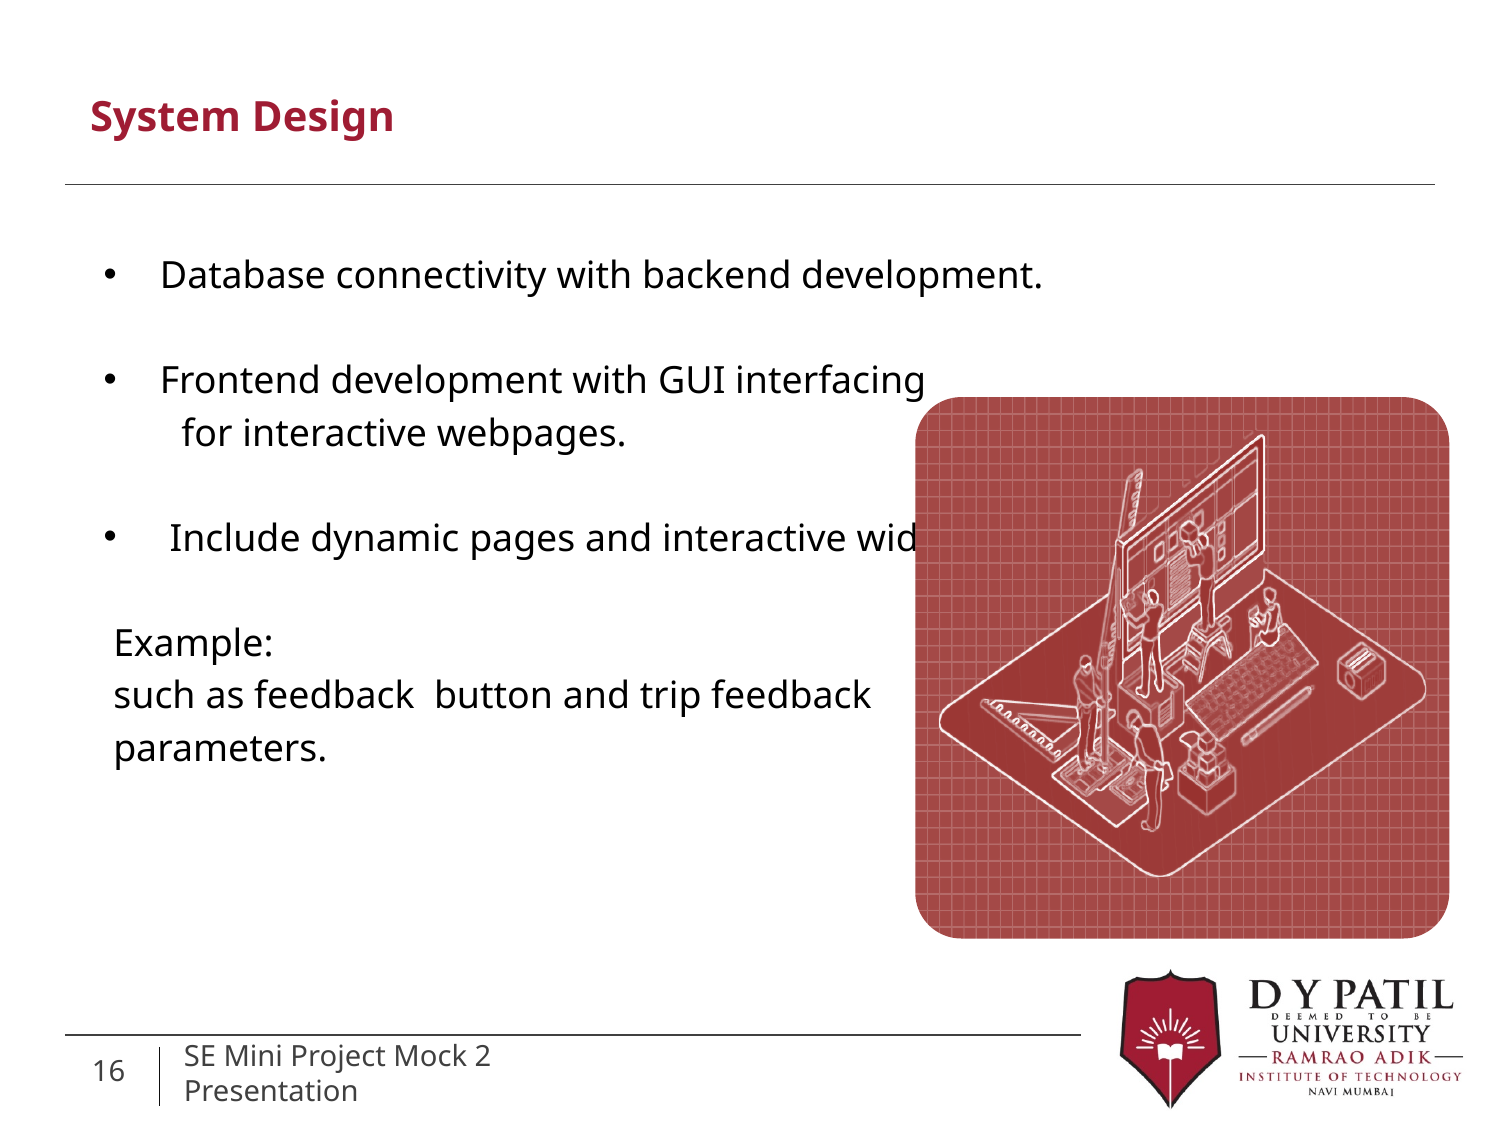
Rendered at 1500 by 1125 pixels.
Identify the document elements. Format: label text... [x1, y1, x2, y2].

title System Design [75, 45, 1425, 185]
picture [915, 396, 1450, 939]
picture [1094, 948, 1500, 1125]
slide_number 16 [76, 1042, 155, 1103]
list Database connectivity with backend development. Frontend development with GUI interfacing for interactive webpages. Include dynamic pages and interactive widgets. Example: such as feedback button and trip feedback parameters. [88, 243, 1412, 1024]
footer SE Mini Project Mock 2 Presentation [168, 1042, 644, 1103]
